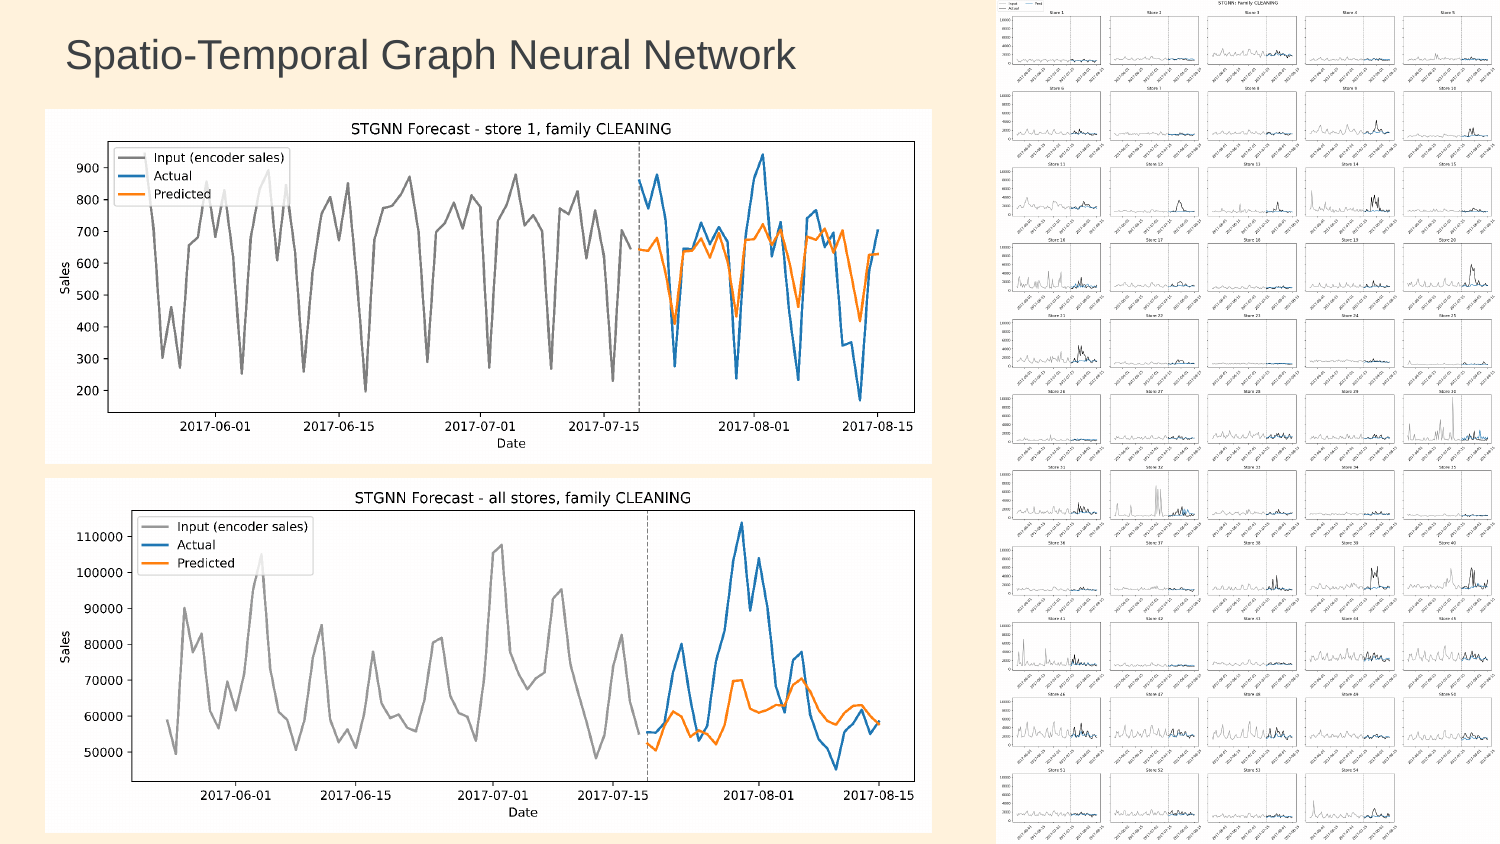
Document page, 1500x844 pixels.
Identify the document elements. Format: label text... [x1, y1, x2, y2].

picture [996, 0, 1500, 844]
picture [45, 478, 932, 834]
picture [45, 109, 932, 465]
title Spatio-Temporal Graph Neural Network [65, 12, 844, 91]
